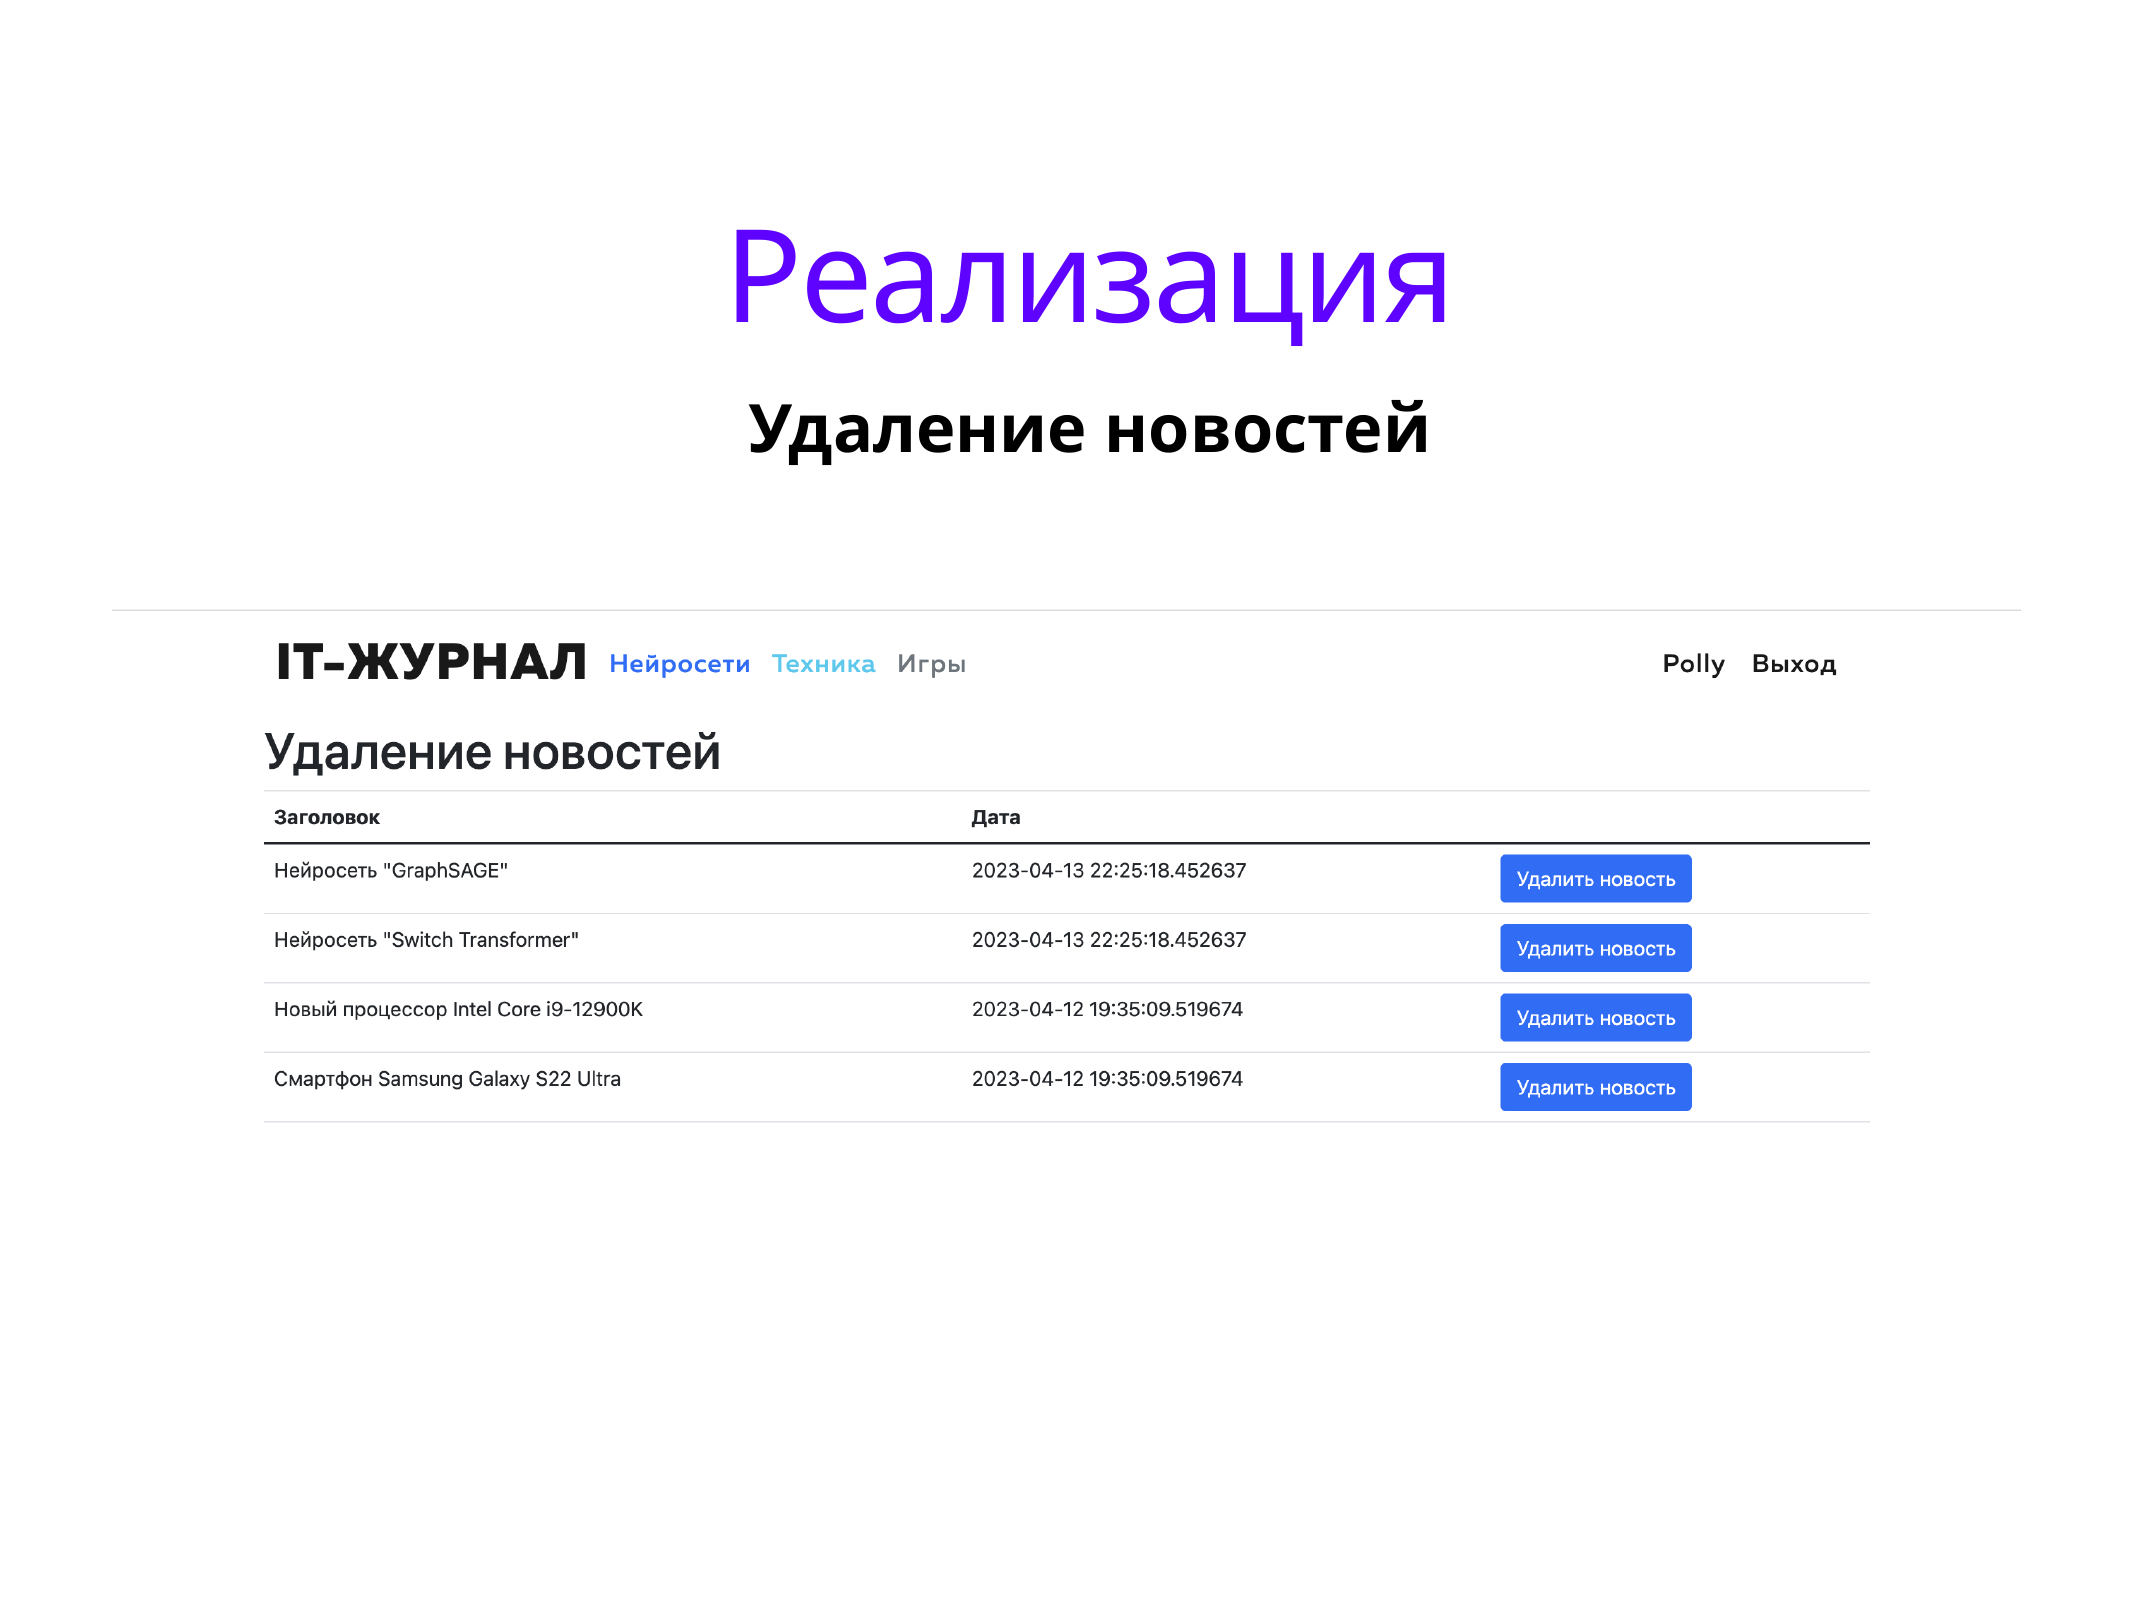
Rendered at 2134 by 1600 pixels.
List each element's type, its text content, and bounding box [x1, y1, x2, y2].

list Удаление новостей [124, 385, 2056, 1440]
picture [112, 608, 2022, 1305]
title Реализация [124, 54, 2056, 356]
